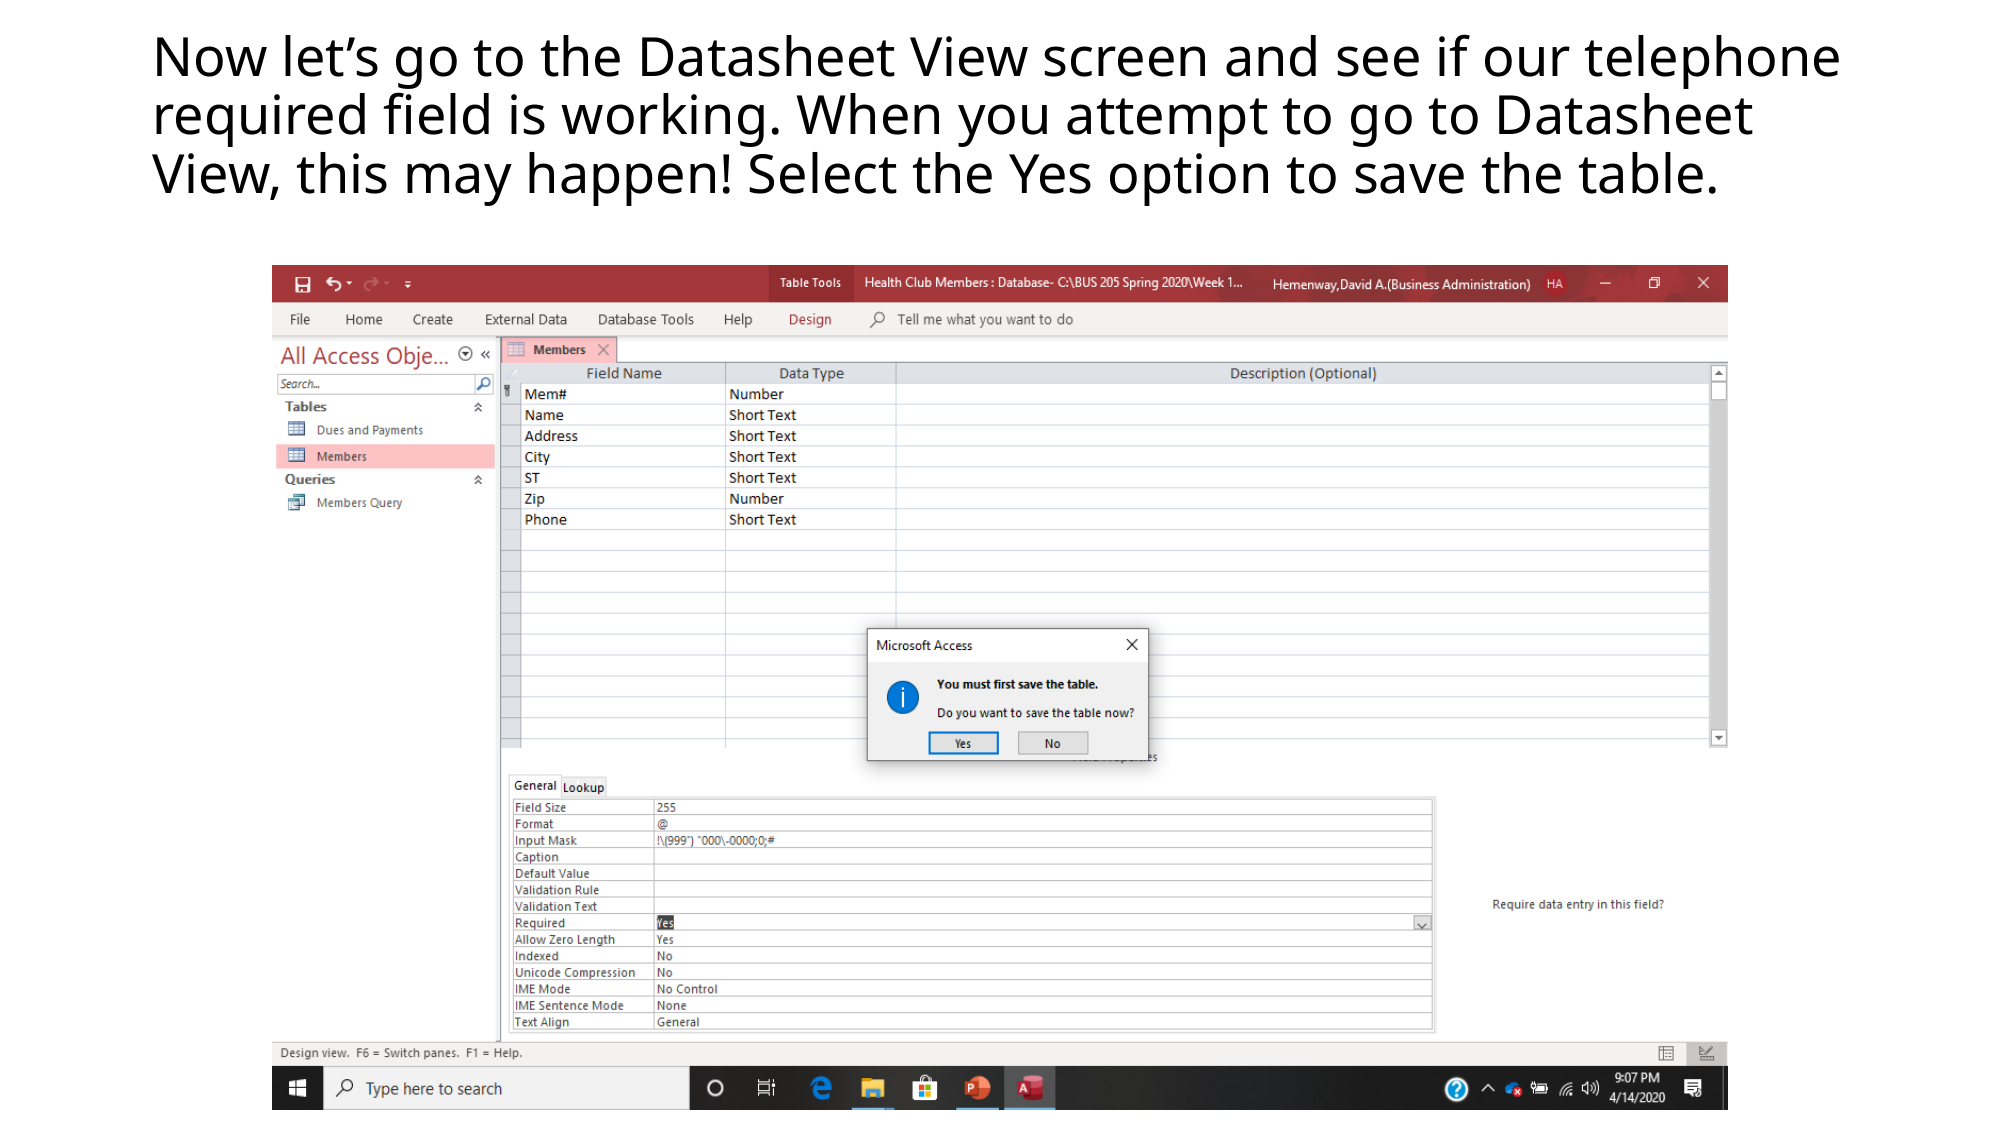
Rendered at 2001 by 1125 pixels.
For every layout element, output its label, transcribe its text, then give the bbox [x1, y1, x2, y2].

title Now let’s go to the Datasheet View screen and see if our telephone required field is working. When you attempt to go to Datasheet View, this may happen! Select the Yes option to save the table. [137, 15, 1863, 220]
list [272, 265, 1728, 1110]
